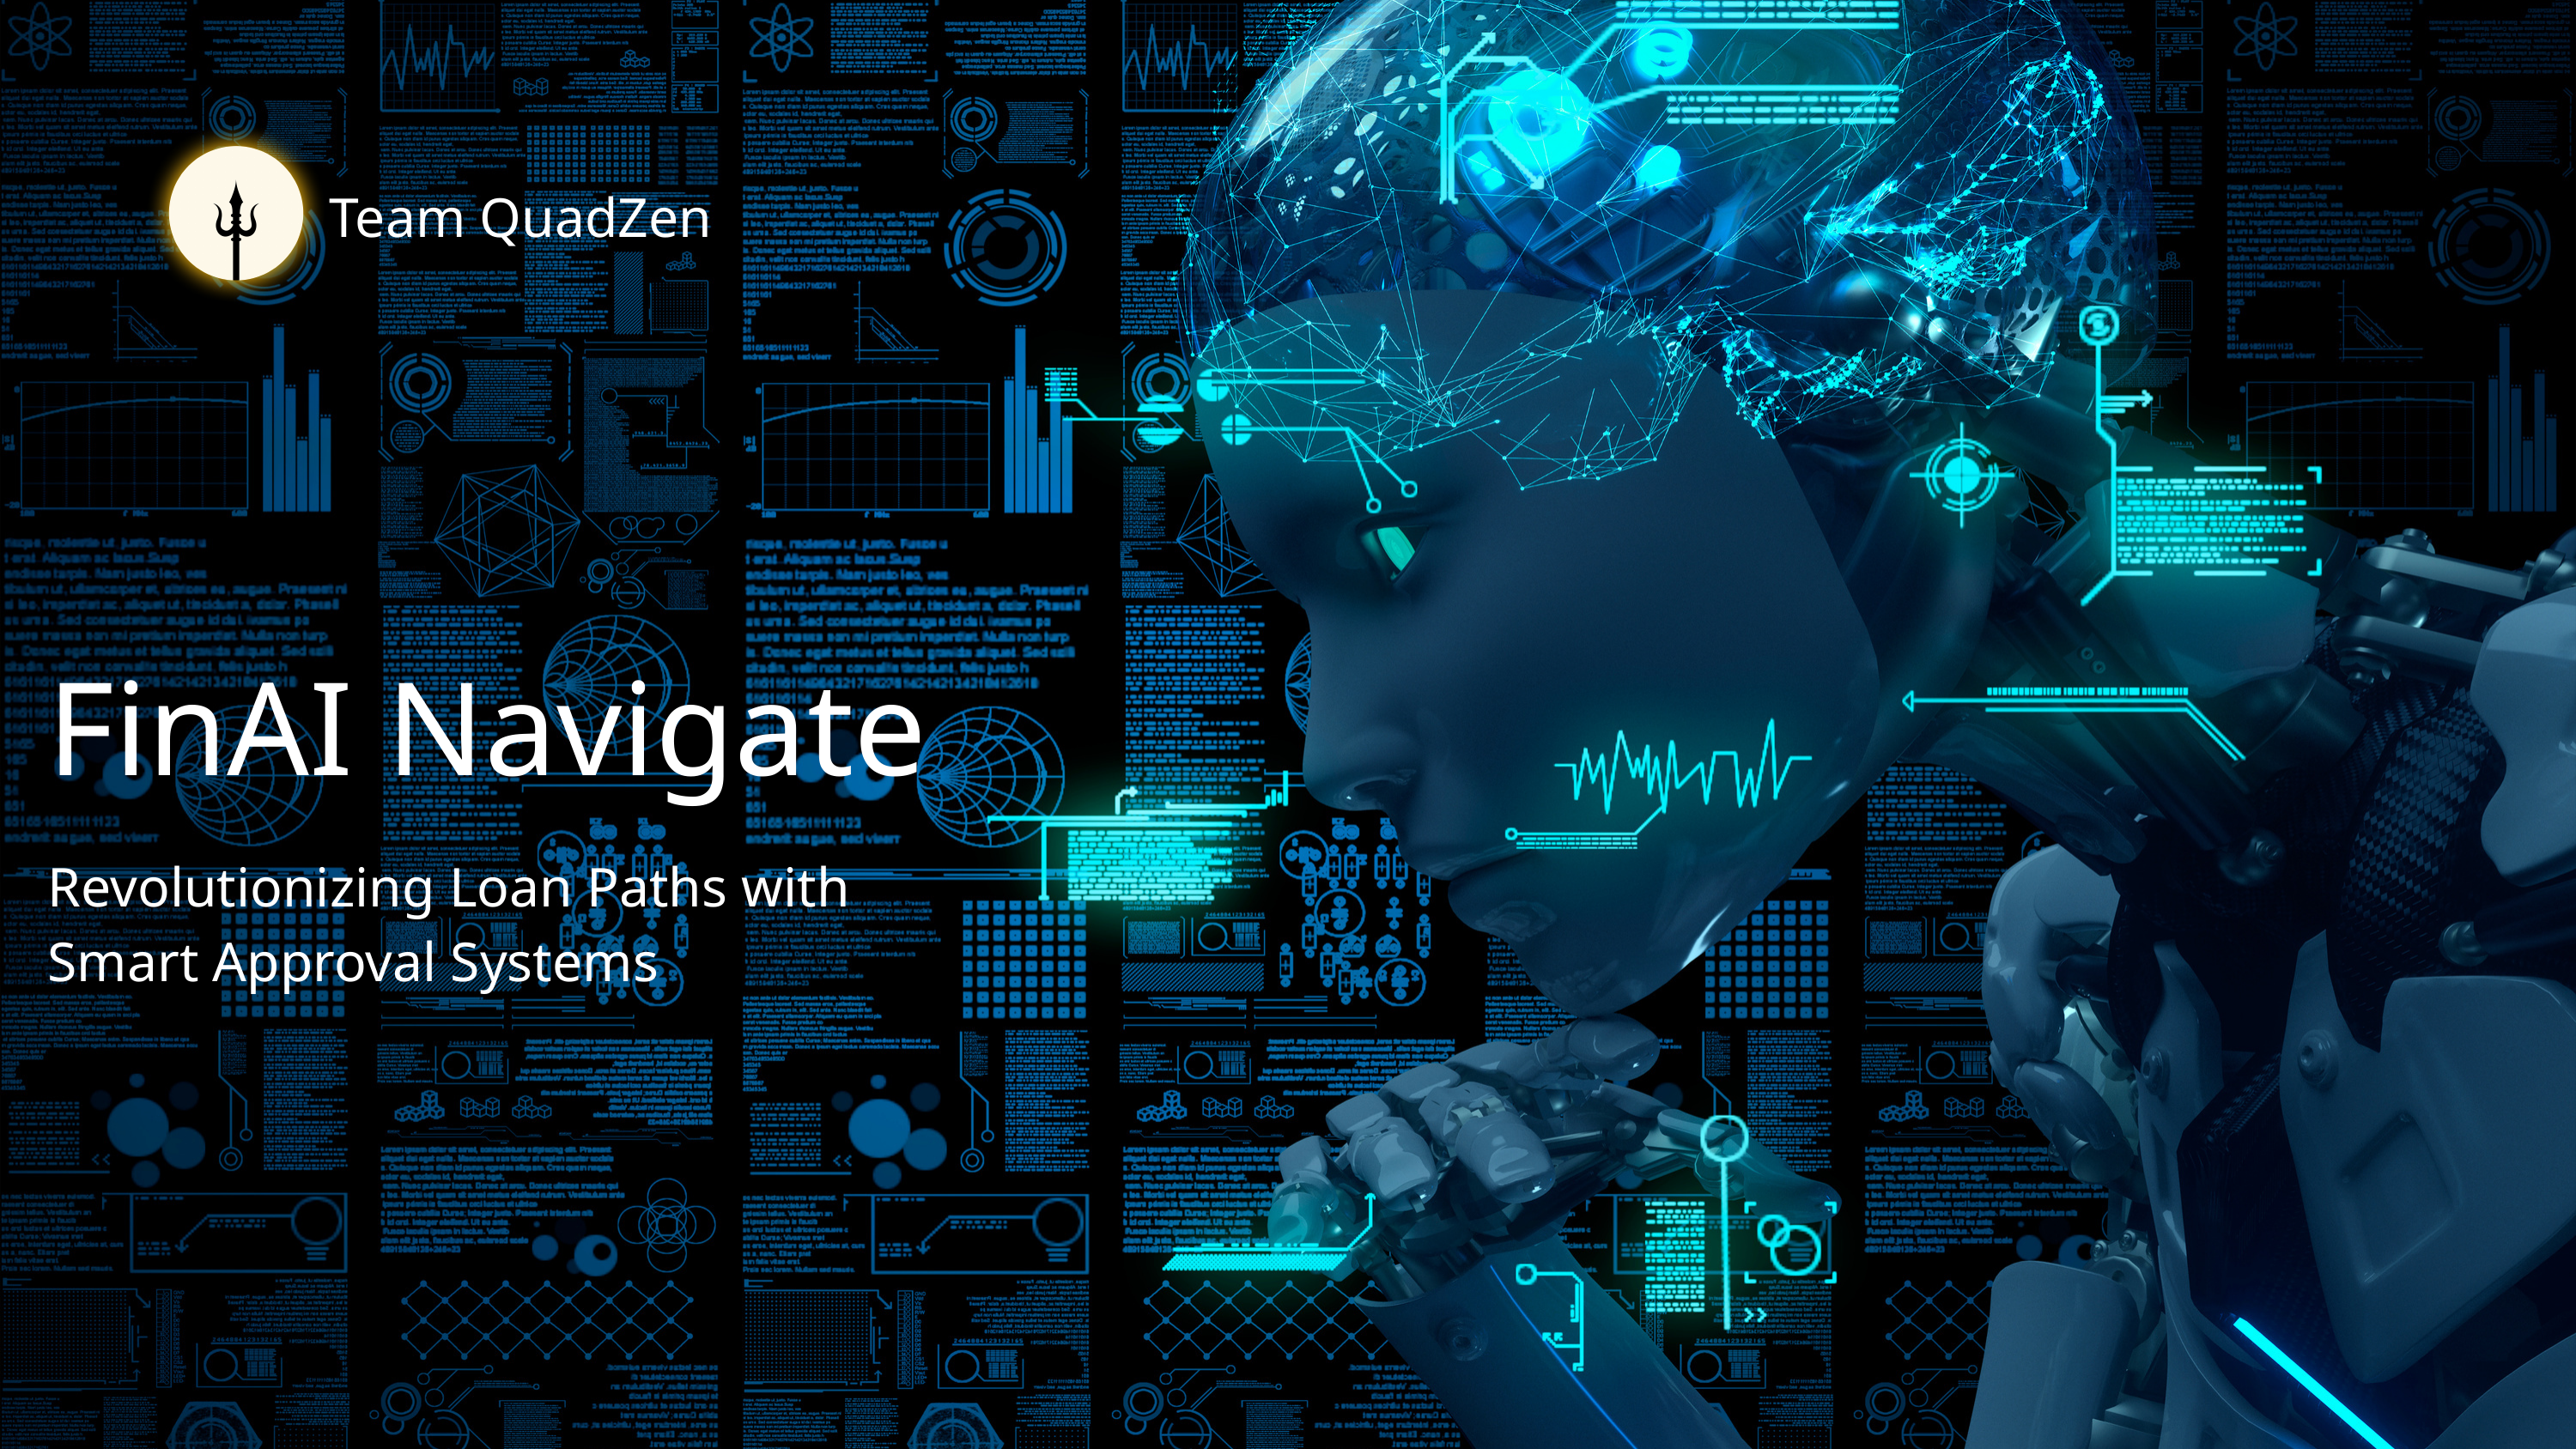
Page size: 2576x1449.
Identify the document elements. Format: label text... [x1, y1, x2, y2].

text_box [144, 121, 328, 305]
text_box FinAI Navigate [47, 655, 1085, 802]
text_box Team QuadZen [329, 173, 1078, 248]
text_box [0, 0, 2576, 1449]
text_box Revolutionizing Loan Paths with Smart Approval Systems [47, 842, 891, 993]
